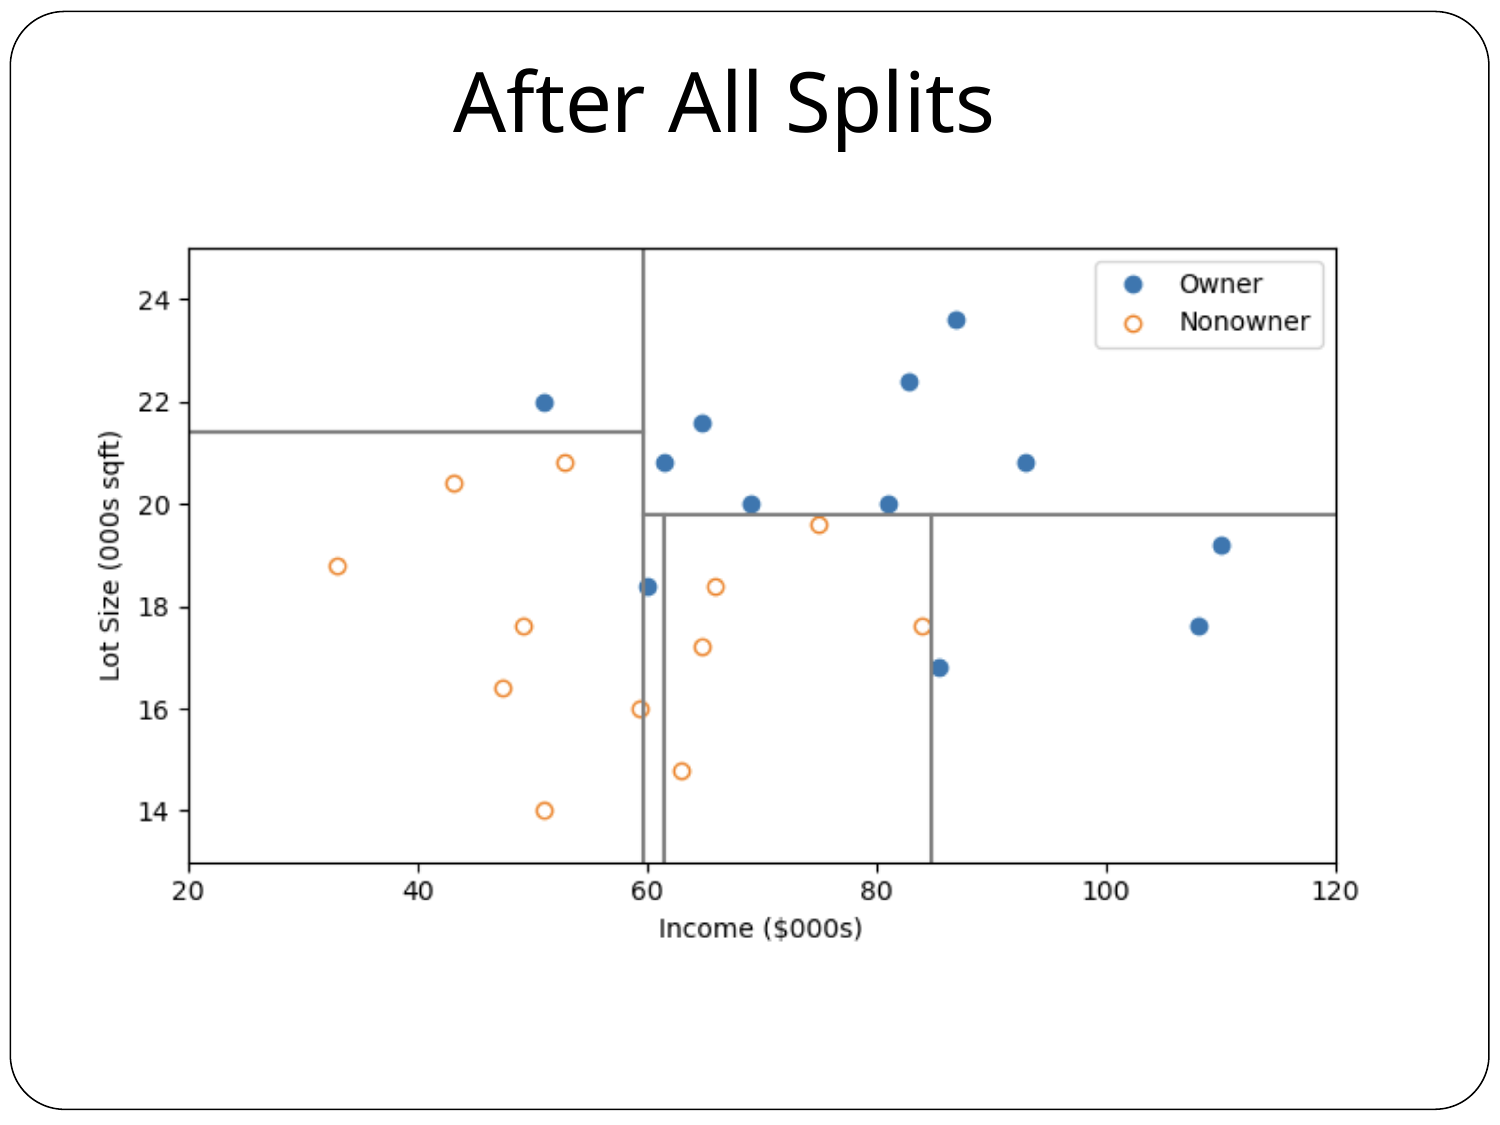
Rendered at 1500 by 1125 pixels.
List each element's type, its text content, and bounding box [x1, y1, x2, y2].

picture [55, 229, 1403, 963]
title After All Splits [438, 21, 1500, 165]
